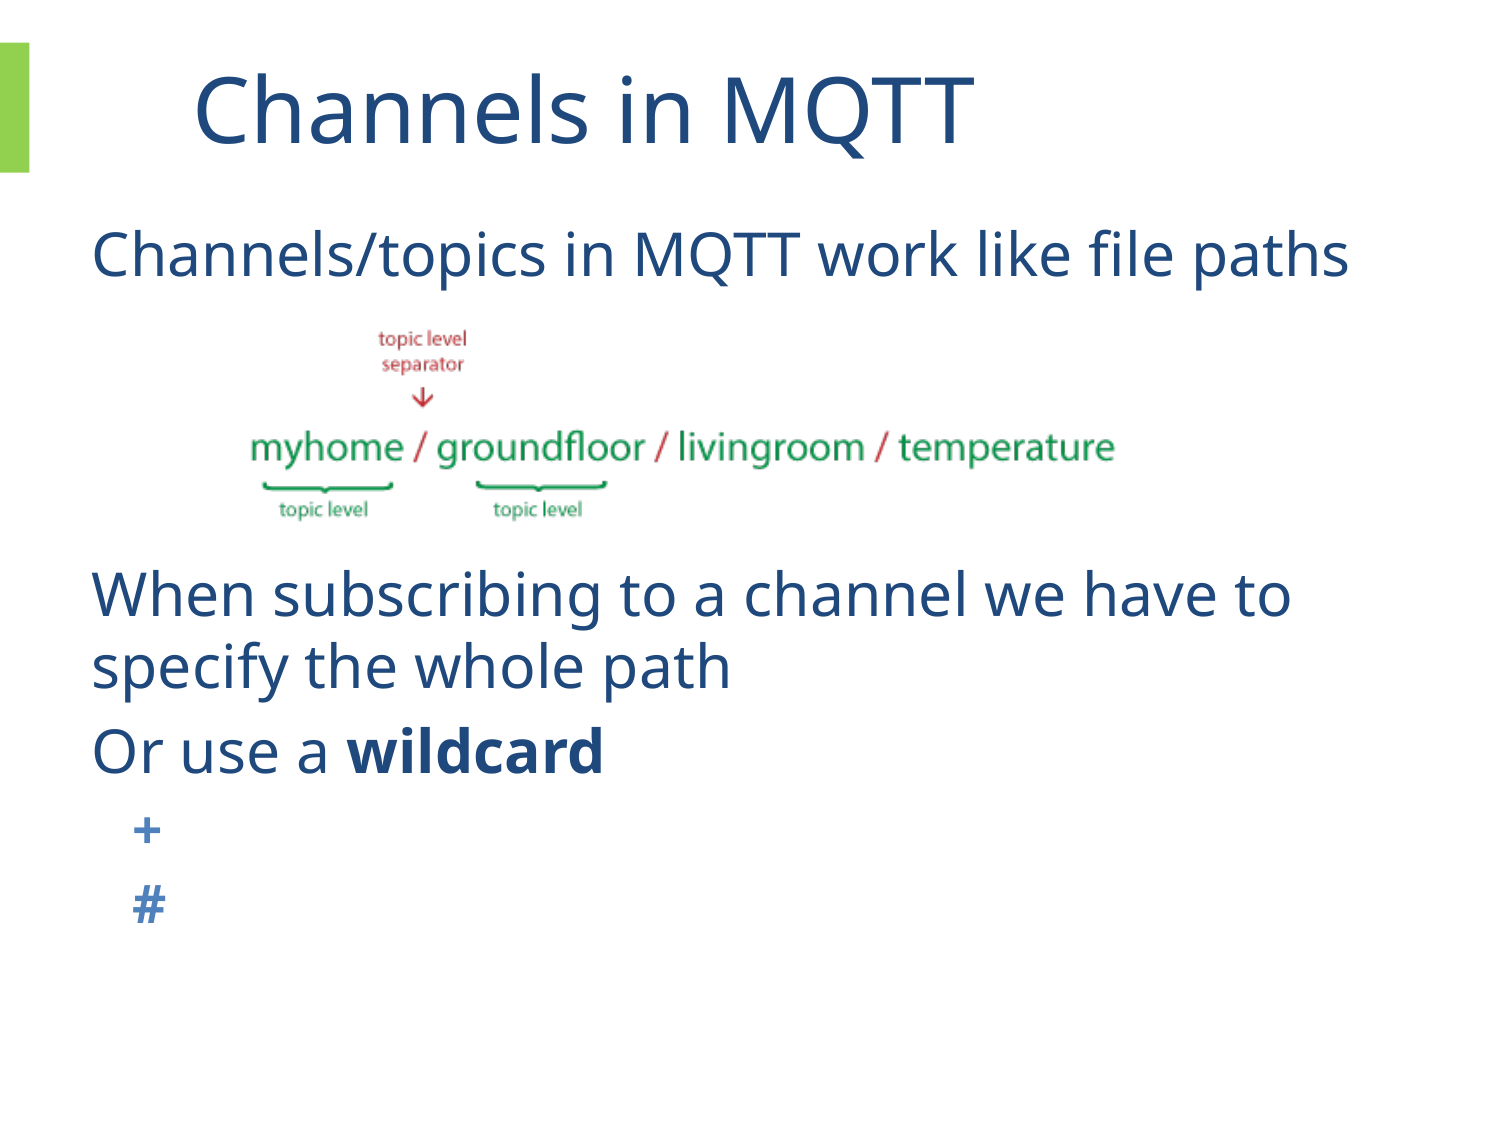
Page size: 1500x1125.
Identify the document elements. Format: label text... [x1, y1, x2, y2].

list Channels/topics in MQTT work like file paths When subscribing to a channel we have to specify the whole path Or use a wildcard + # [76, 208, 1427, 951]
title Channels in MQTT [53, 42, 1117, 171]
picture [125, 299, 1233, 558]
